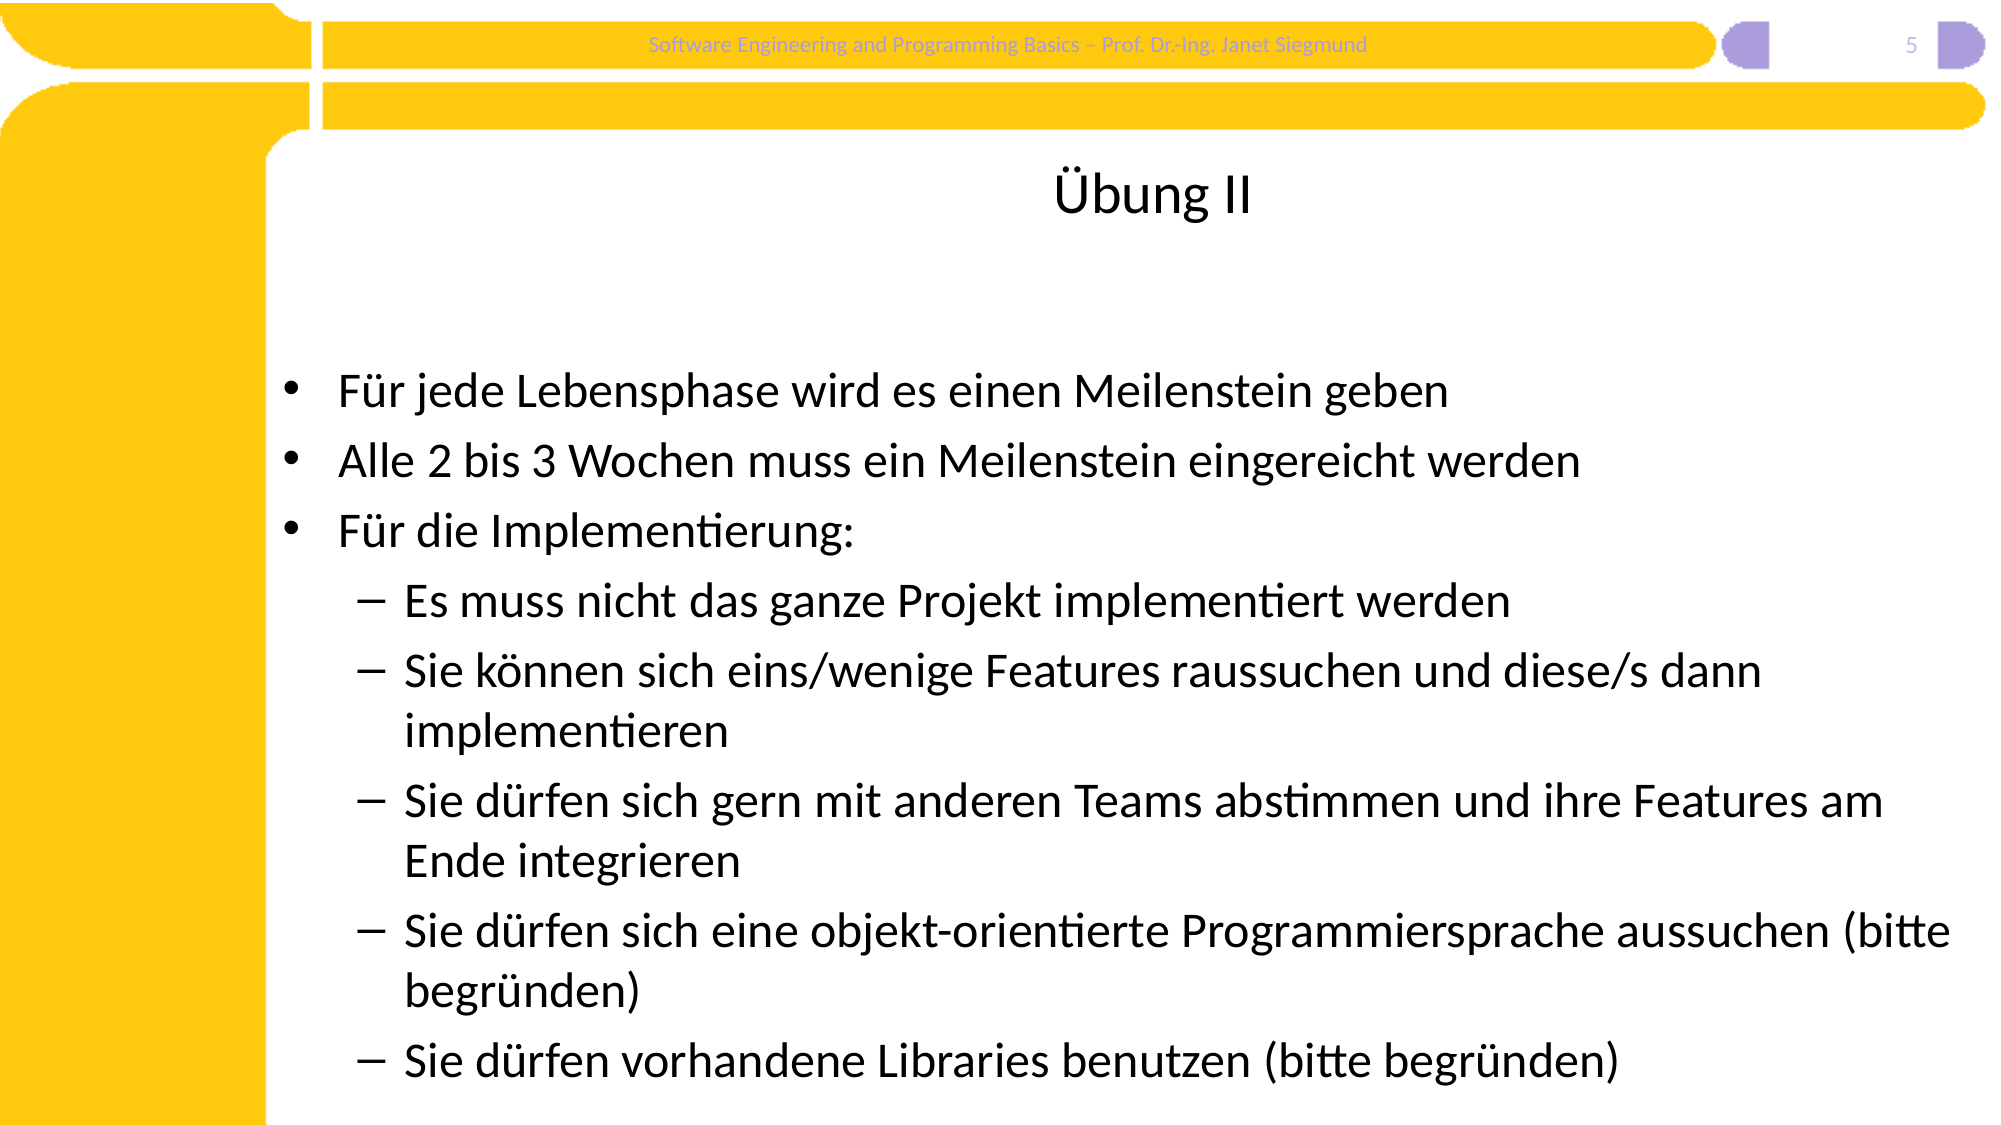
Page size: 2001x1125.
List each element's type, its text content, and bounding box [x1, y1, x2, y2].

picture [0, 3, 1999, 1125]
title Übung II [350, 137, 1957, 243]
list Für jede Lebensphase wird es einen Meilenstein geben Alle 2 bis 3 Wochen muss ein Meilenstein eingereicht werden Für die Implementierung: Es muss nicht das ganze Projekt implementiert werden Sie können sich eins/wenige Features raussuchen und diese/s dann implementieren Sie dürfen sich gern mit anderen Teams abstimmen und ihre Features am Ende integrieren Sie dürfen sich eine objekt-orientierte Programmiersprache aussuchen (bitte begründen) Sie dürfen vorhandene Libraries benutzen (bitte begründen) [267, 349, 1993, 1104]
slide_number 5 [1767, 20, 1934, 67]
